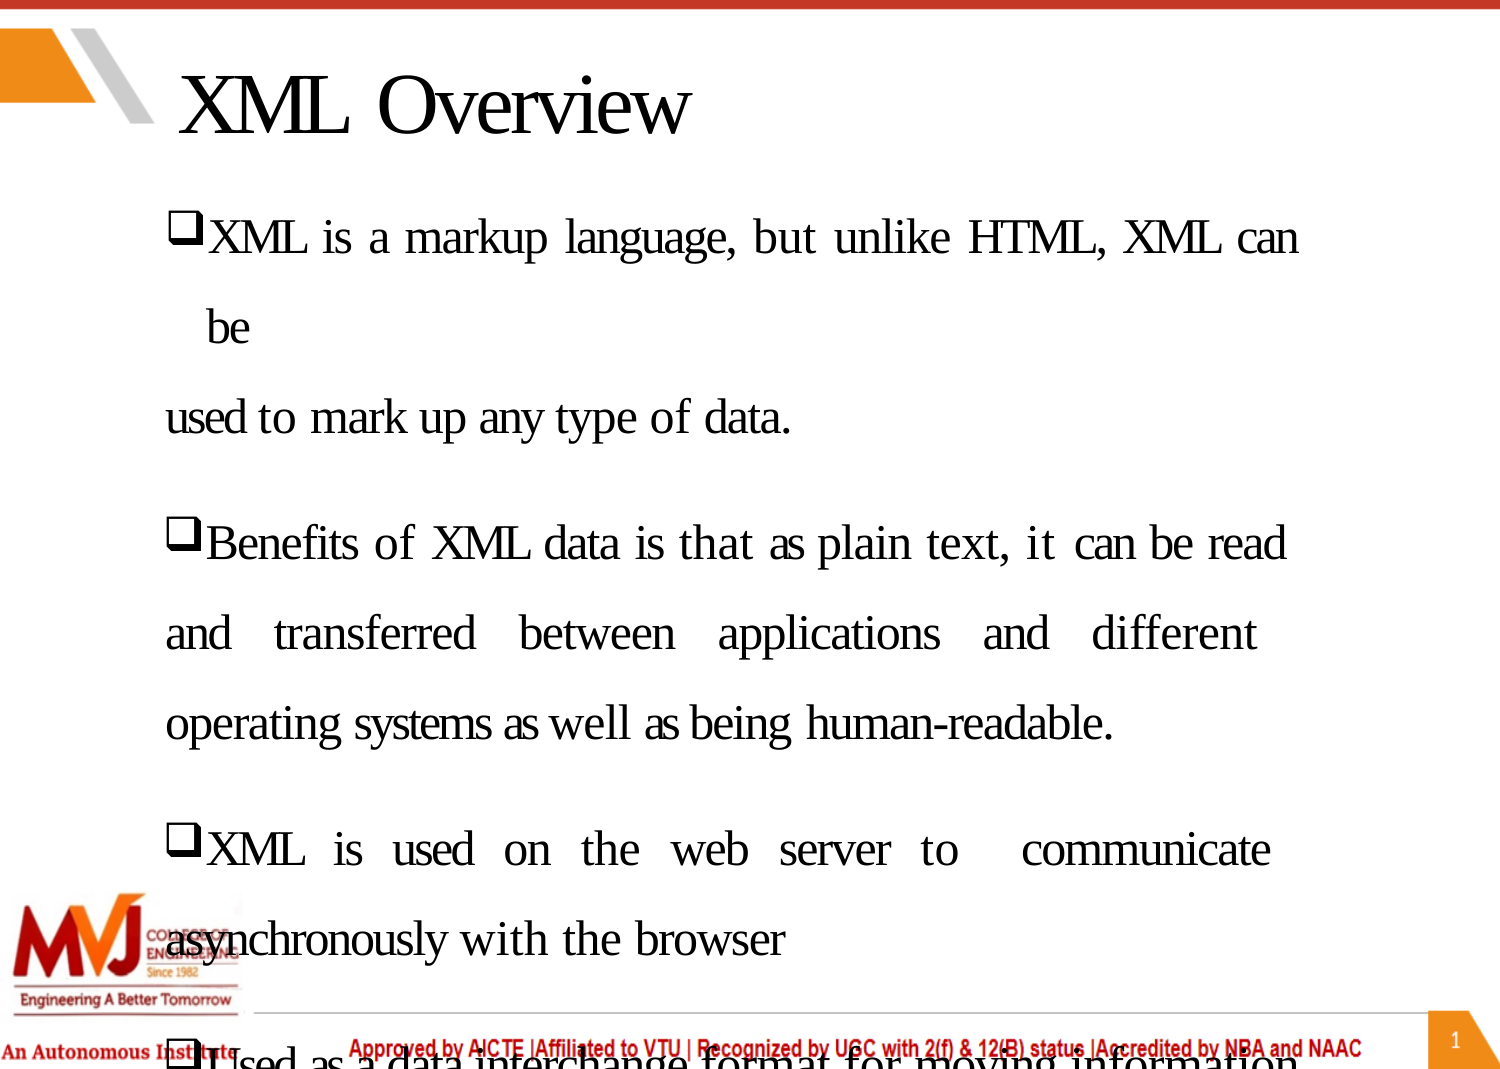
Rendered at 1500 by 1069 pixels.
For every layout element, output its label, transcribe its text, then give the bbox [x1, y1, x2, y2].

title XML Overview [162, 7, 706, 171]
picture [0, 0, 1500, 1069]
text_box XML is a markup language, but unlike HTML, XML can be used to mark up any type of data. Benefits of XML data is that as plain text, it can be read and transferred between applications and different operating systems as well as being human-readable. XML is used on the web server to communicate asynchronously with the browser Used as a data interchange format for moving information between systems [162, 171, 1300, 1069]
